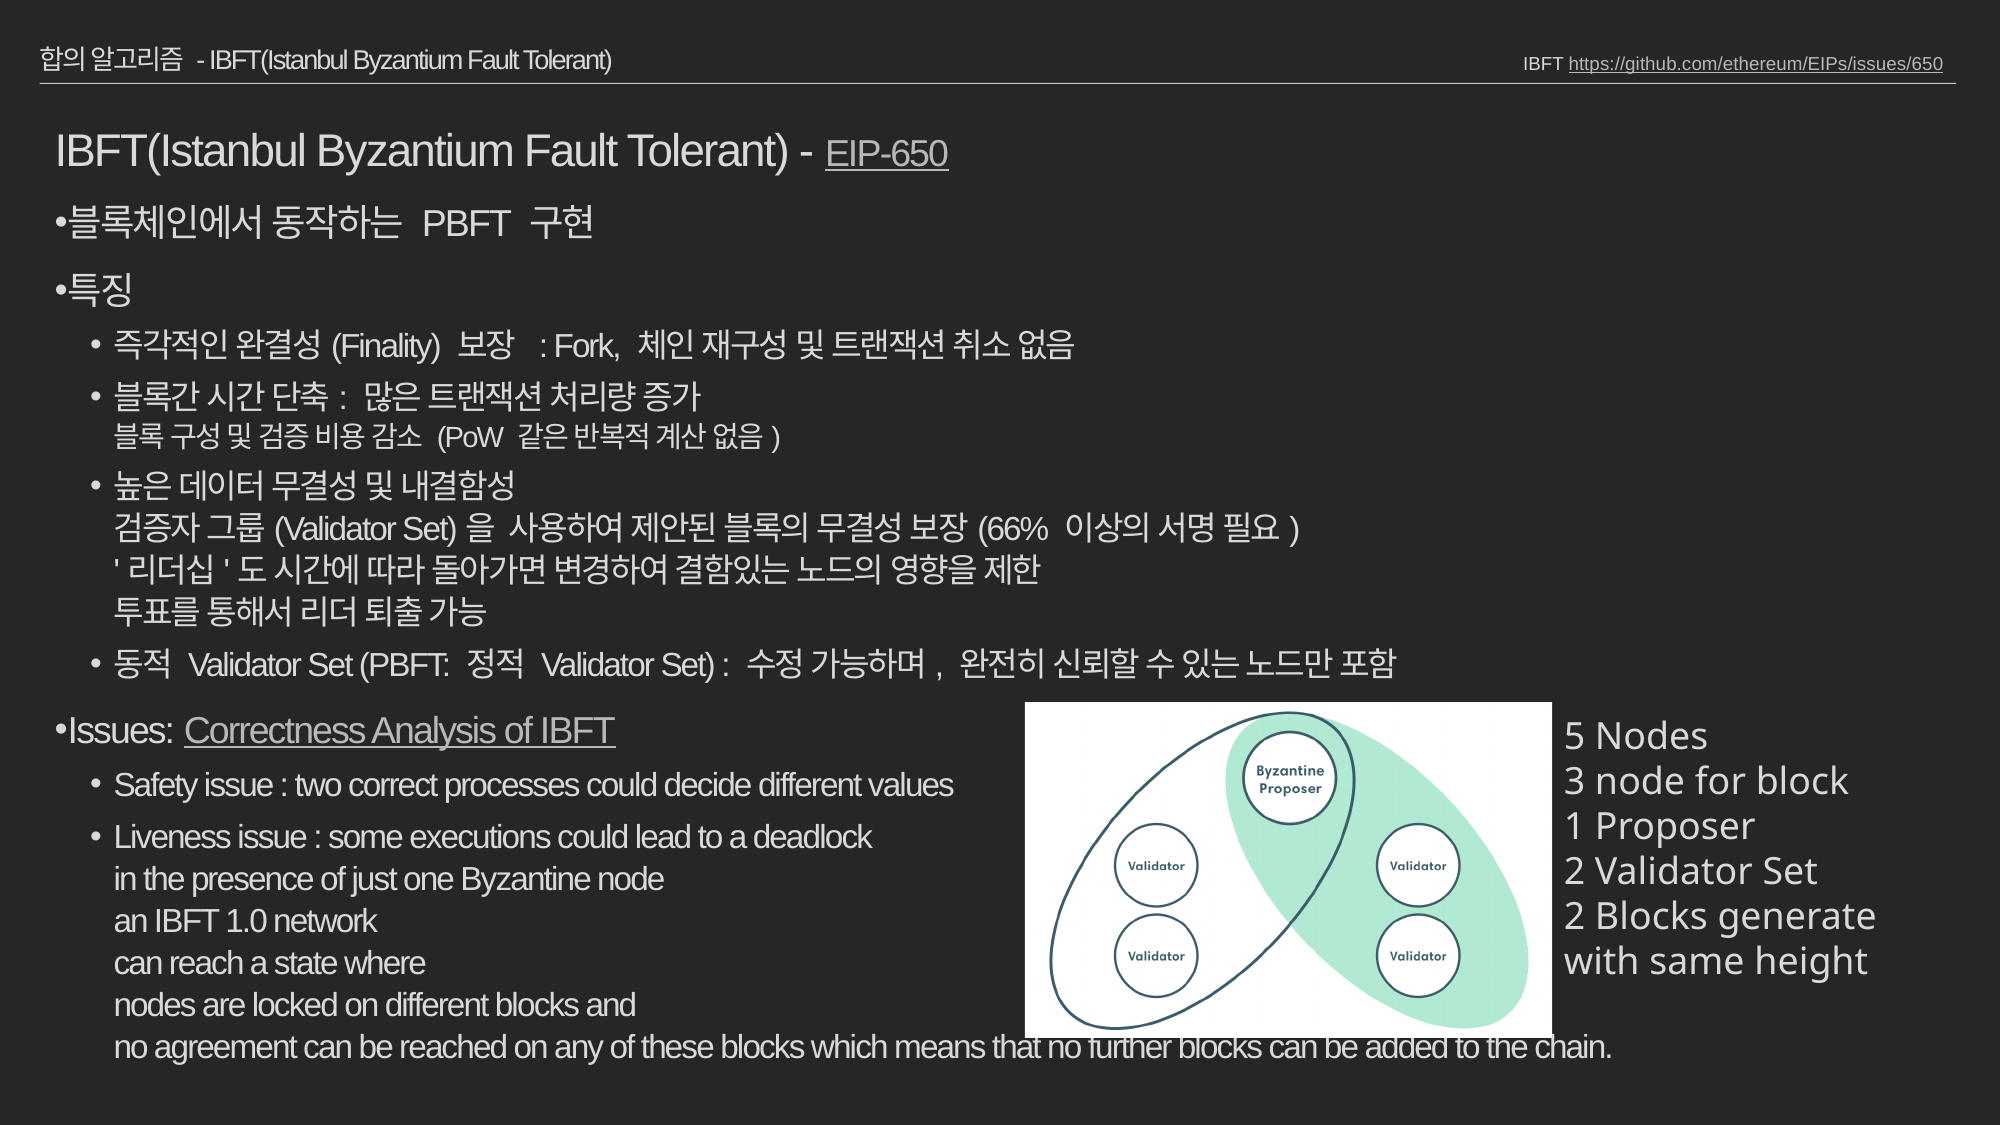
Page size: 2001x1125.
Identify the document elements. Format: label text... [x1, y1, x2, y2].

text_box IBFT https://github.com/ethereum/EIPs/issues/650 [1173, 44, 1958, 82]
text_box 5 Nodes 3 node for block 1 Proposer 2 Validator Set 2 Blocks generate with same height [1553, 704, 1892, 989]
picture [1024, 702, 1553, 1038]
title 합의 알고리즘 - IBFT(Istanbul Byzantium Fault Tolerant) [39, 31, 1961, 84]
list IBFT(Istanbul Byzantium Fault Tolerant) - EIP-650 블록체인에서 동작하는 PBFT 구현 특징 즉각적인 완결성(Finality) 보장 : Fork, 체인 재구성 및 트랜잭션 취소 없음 블록간 시간 단축: 많은 트랜잭션 처리량 증가 블록 구성 및 검증 비용 감소 (PoW 같은 반복적 계산 없음) 높은 데이터 무결성 및 내결함성 검증자 그룹(Validator Set)을 사용하여 제안된 블록의 무결성 보장(66% 이상의 서명 필요) '리더십'도 시간에 따라 돌아가면 변경하여 결함있는 노드의 영향을 제한 투표를 통해서 리더 퇴출 가능 동적 Validator Set (PBFT: 정적 Validator Set) : 수정 가능하며, 완전히 신뢰할 수 있는 노드만 포함 Issues: Correctness Analysis of IBFT Safety issue : two correct processes could decide different values Liveness issue : some executions could lead to a deadlock in the presence of just one Byzantine node an IBFT 1.0 network can reach a state where nodes are locked on different blocks and no agreement can be reached on any of these blocks which means that no further blocks can be added to the chain. [39, 110, 1957, 1100]
